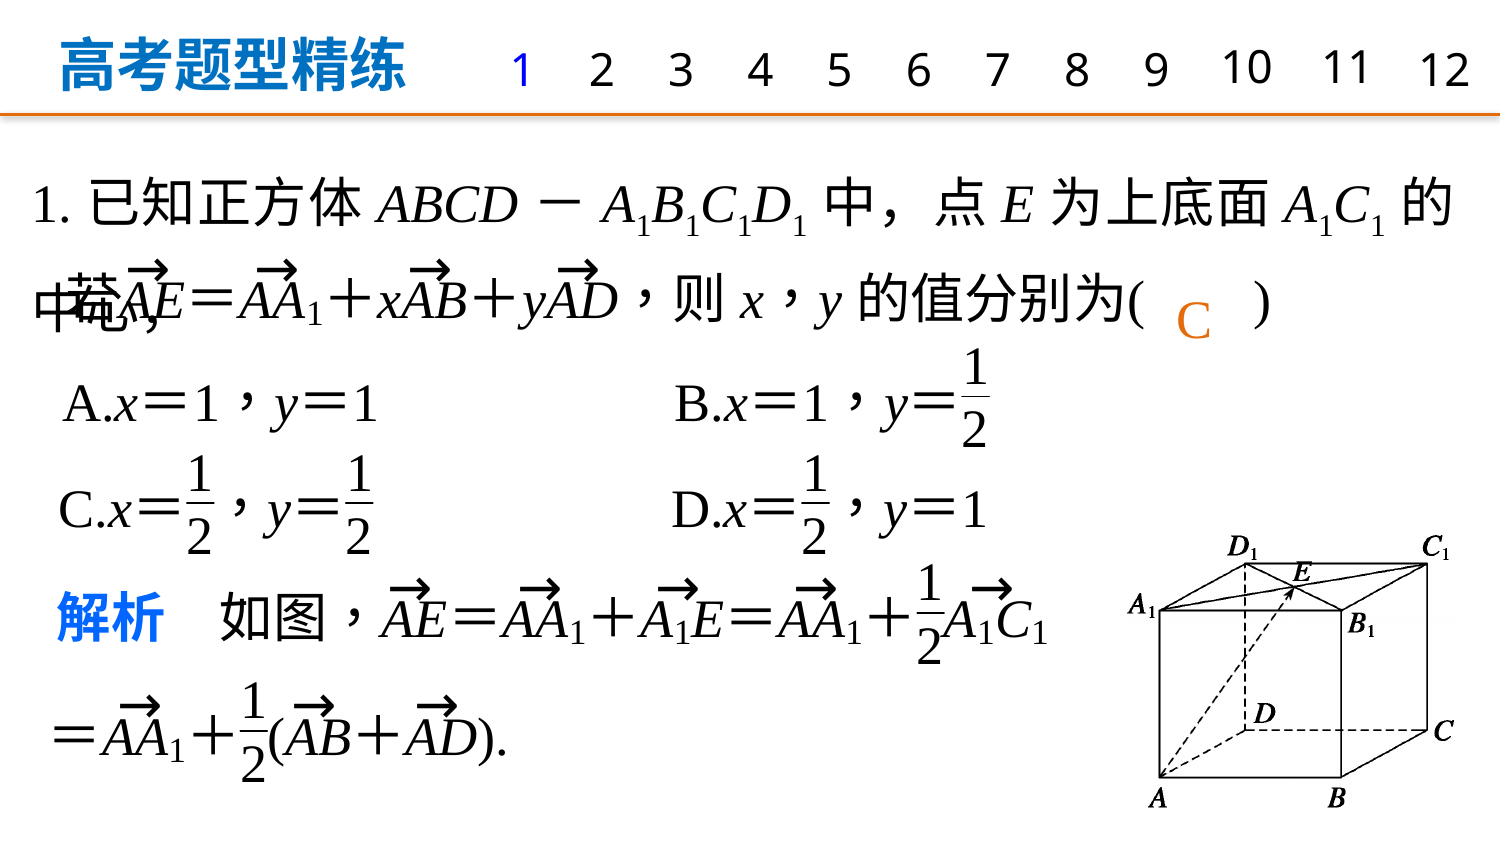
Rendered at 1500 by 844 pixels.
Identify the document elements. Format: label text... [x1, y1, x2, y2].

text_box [58, 441, 1314, 550]
text_box 5 [804, 36, 875, 106]
text_box 12 [1402, 36, 1486, 106]
text_box 高考题型精练 [43, 20, 423, 105]
text_box 4 [725, 36, 796, 106]
text_box 1.已知正方体ABCD－A1B1C1D1中，点E为上底面A1C1的中心， [16, 124, 1470, 348]
picture [1121, 525, 1459, 812]
text_box 6 [884, 36, 954, 106]
text_box 1 [488, 36, 558, 106]
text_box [47, 669, 1303, 844]
text_box 2 [567, 36, 637, 106]
text_box 8 [1042, 36, 1113, 106]
text_box 9 [1121, 36, 1192, 106]
text_box 10 [1201, 36, 1293, 101]
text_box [64, 232, 1321, 384]
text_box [61, 389, 1318, 445]
text_box 11 [1301, 36, 1394, 101]
text_box 3 [646, 36, 716, 106]
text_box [56, 551, 1116, 668]
text_box 7 [963, 36, 1033, 106]
